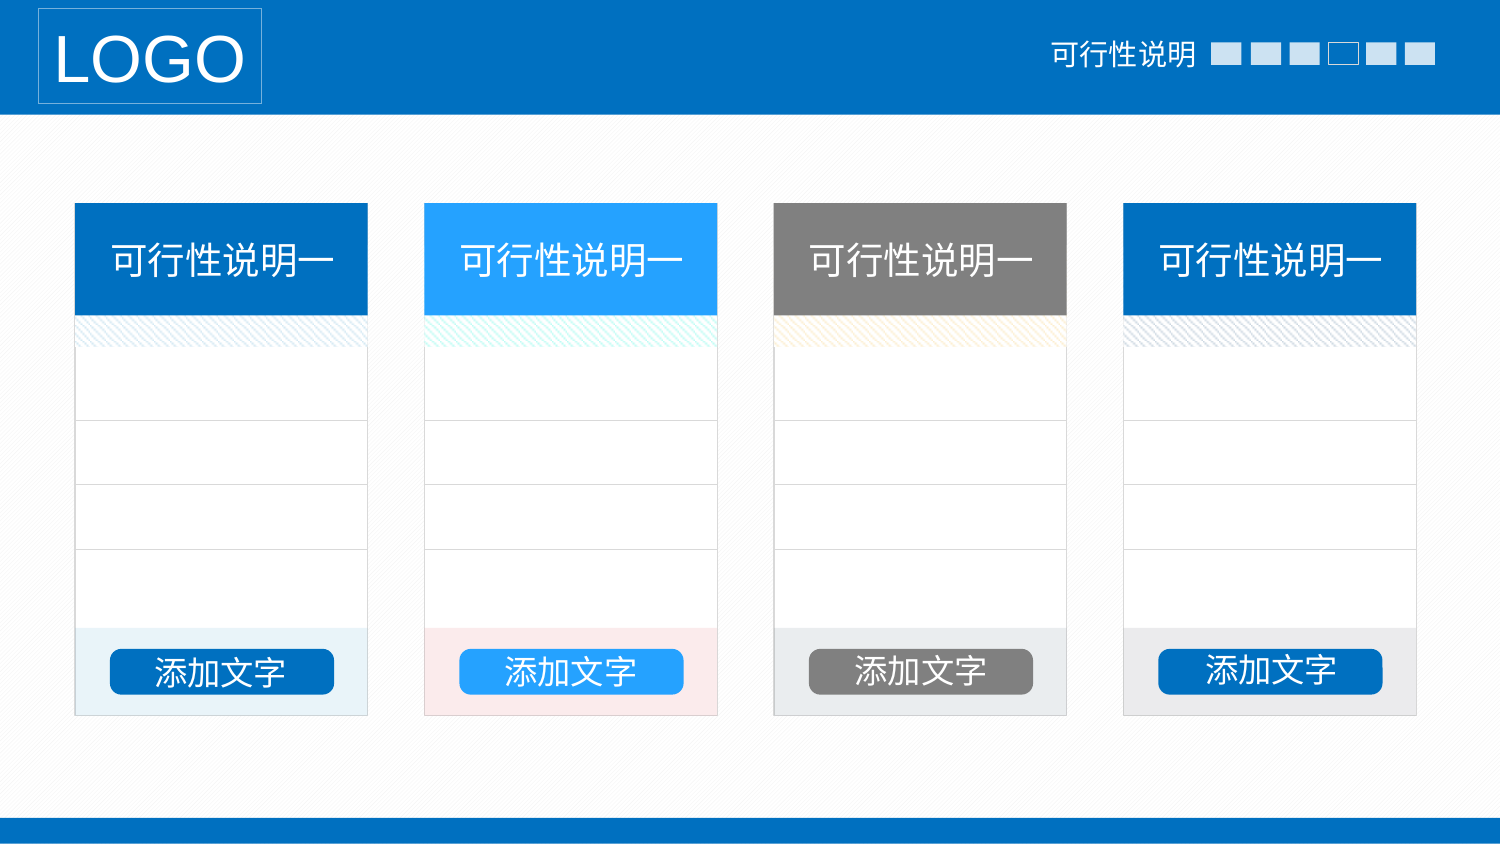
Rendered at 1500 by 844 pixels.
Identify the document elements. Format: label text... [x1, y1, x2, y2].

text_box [424, 202, 718, 716]
text_box [1326, 40, 1360, 67]
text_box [1123, 202, 1417, 716]
text_box [1288, 40, 1322, 67]
text_box LOGO [38, 8, 262, 104]
text_box [1364, 40, 1398, 67]
text_box [1209, 40, 1243, 67]
text_box [1249, 40, 1283, 67]
text_box [1403, 40, 1437, 67]
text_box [74, 202, 368, 716]
text_box 可行性说明 [1035, 28, 1212, 79]
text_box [773, 202, 1067, 716]
